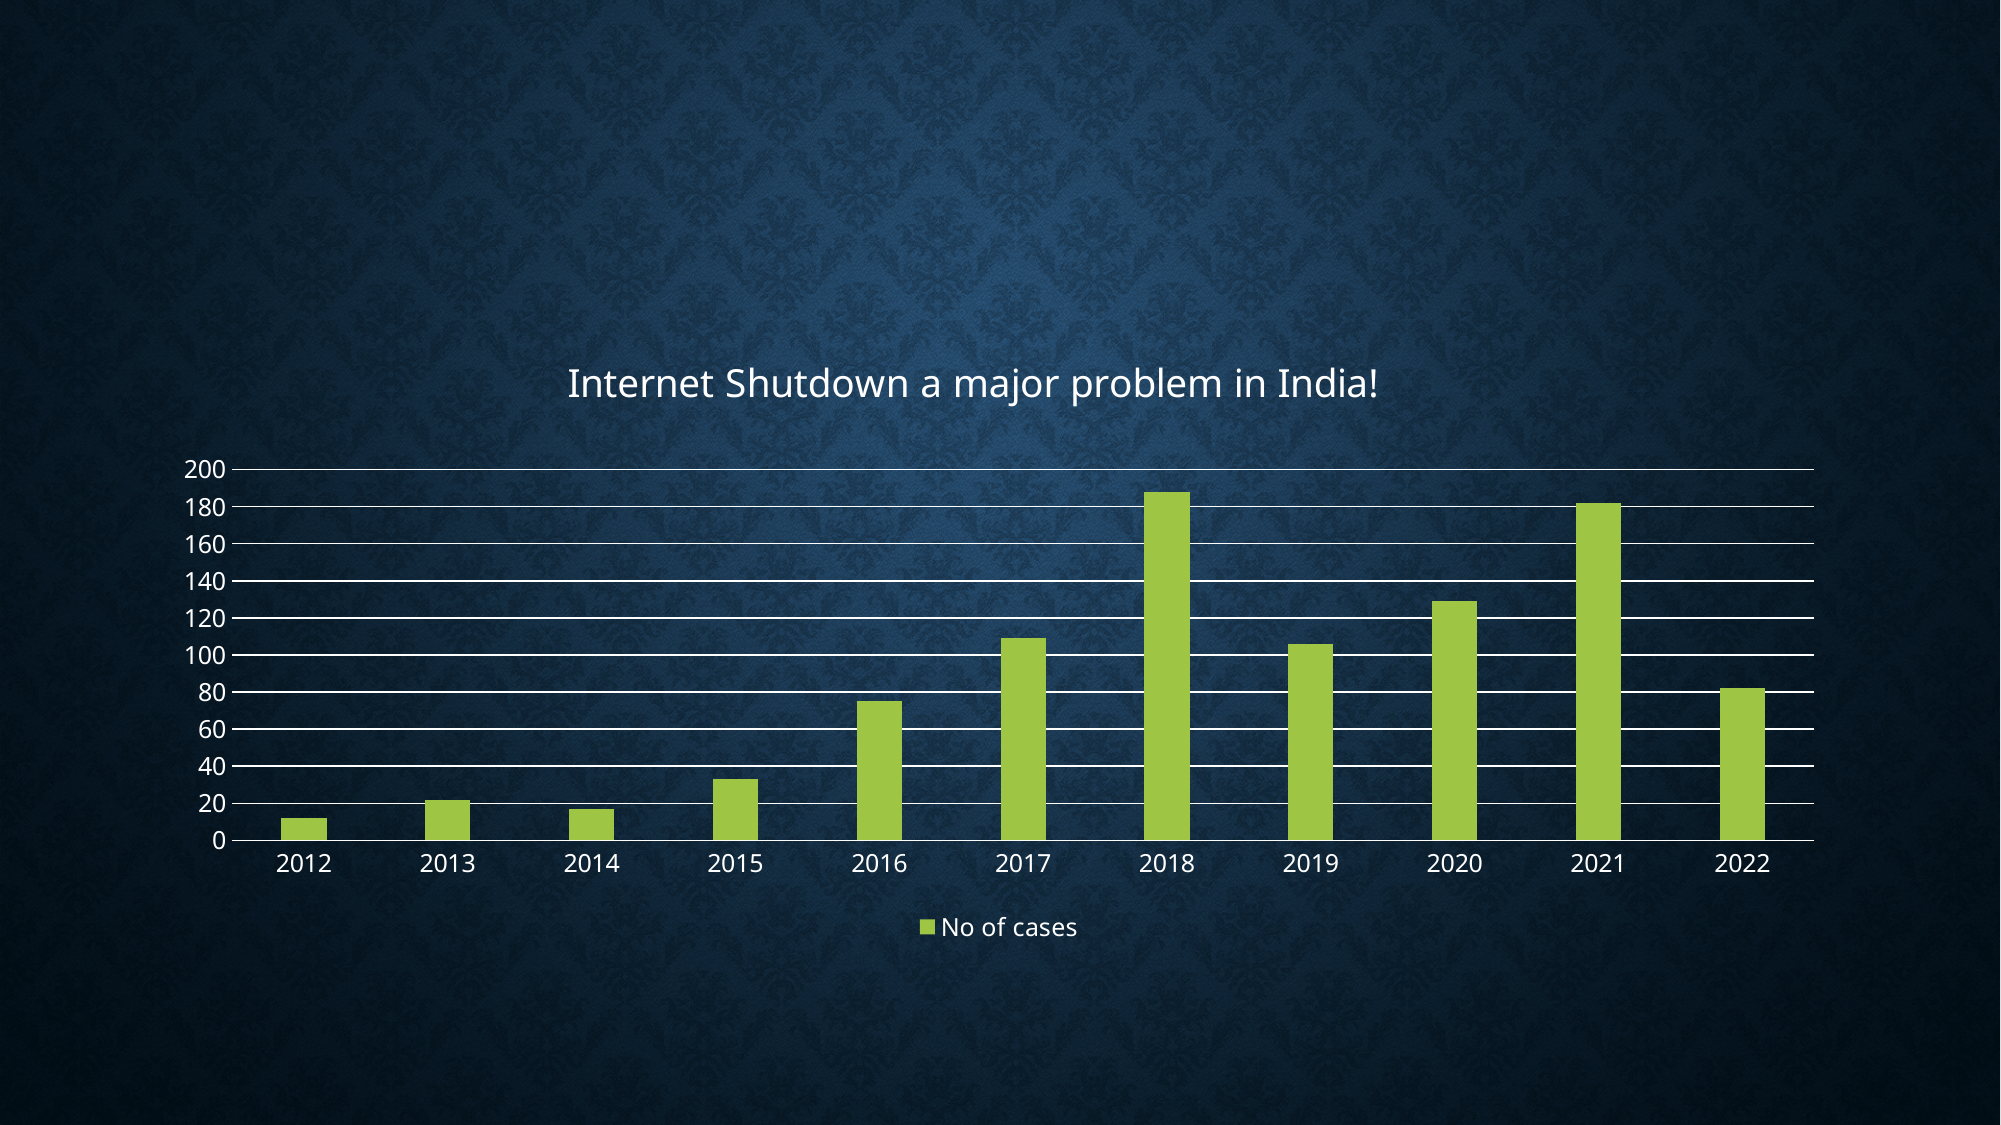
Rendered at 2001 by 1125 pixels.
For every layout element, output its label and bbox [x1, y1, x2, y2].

chart [149, 343, 1849, 951]
